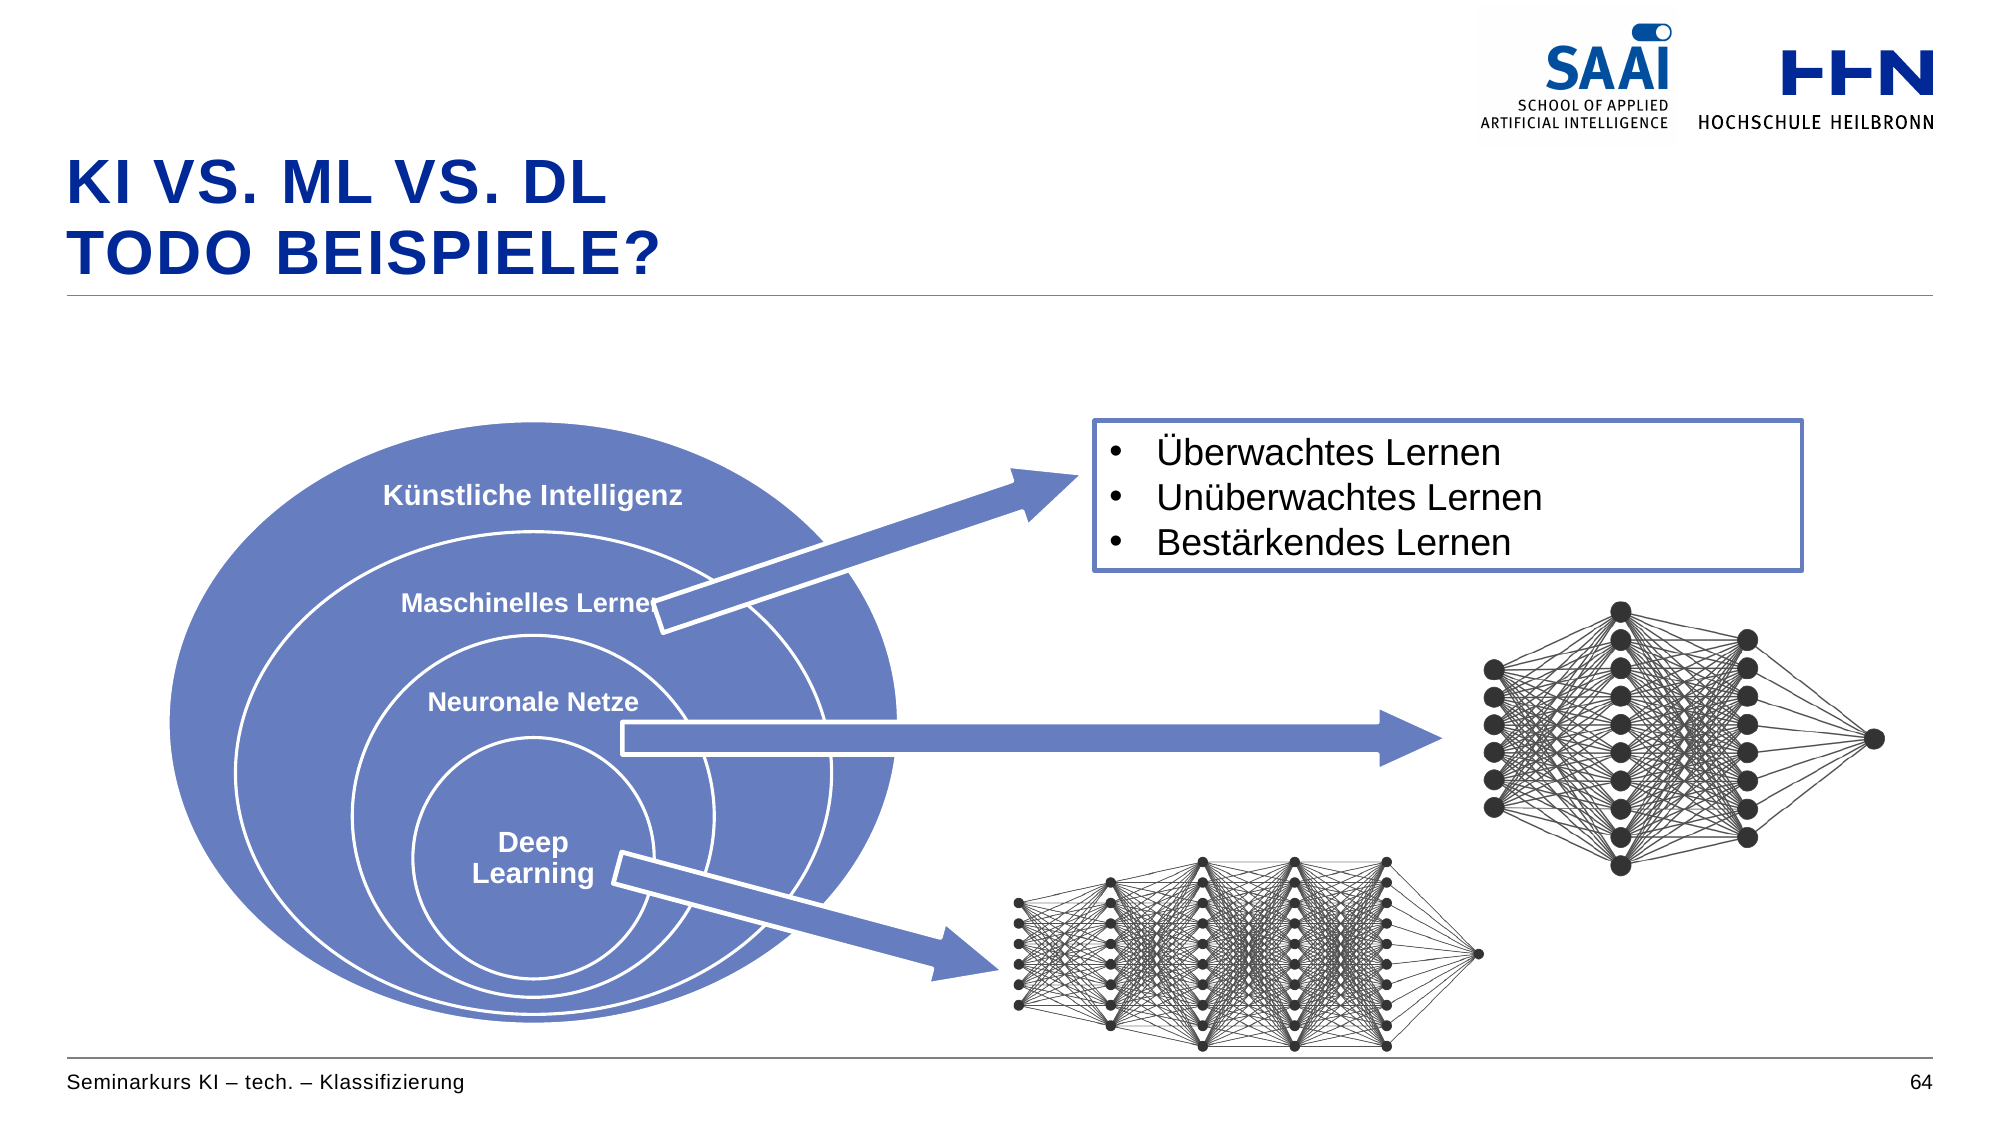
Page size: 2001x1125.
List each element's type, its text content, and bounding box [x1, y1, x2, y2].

picture [1476, 5, 1677, 147]
picture [770, 420, 2000, 1125]
title KI vs. ML VS. DL TODO Beispiele? [66, 147, 1933, 290]
footer Seminarkurs KI – tech. – Klassifizierung [66, 1068, 770, 1105]
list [66, 420, 770, 1025]
